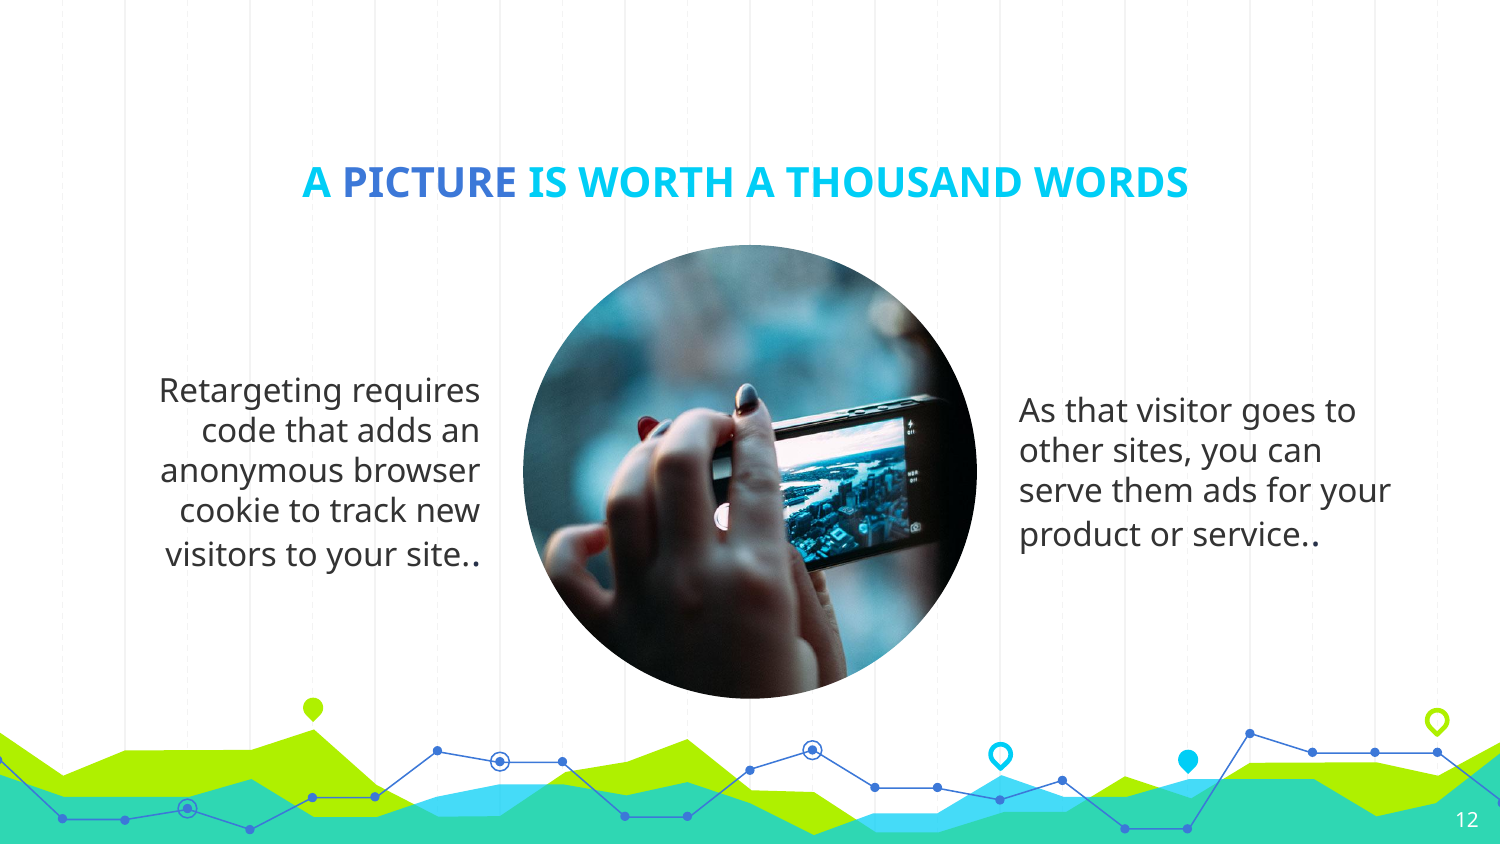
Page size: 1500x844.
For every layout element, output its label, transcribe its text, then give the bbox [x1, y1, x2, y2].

list As that visitor goes to other sites, you can serve them ads for your product or service.. [1004, 269, 1428, 675]
title A PICTURE IS WORTH A THOUSAND WORDS [171, 103, 1320, 222]
slide_number 12 [1403, 791, 1494, 844]
list Retargeting requires code that adds an anonymous browser cookie to track new visitors to your site.. [72, 269, 496, 675]
picture [522, 244, 978, 699]
